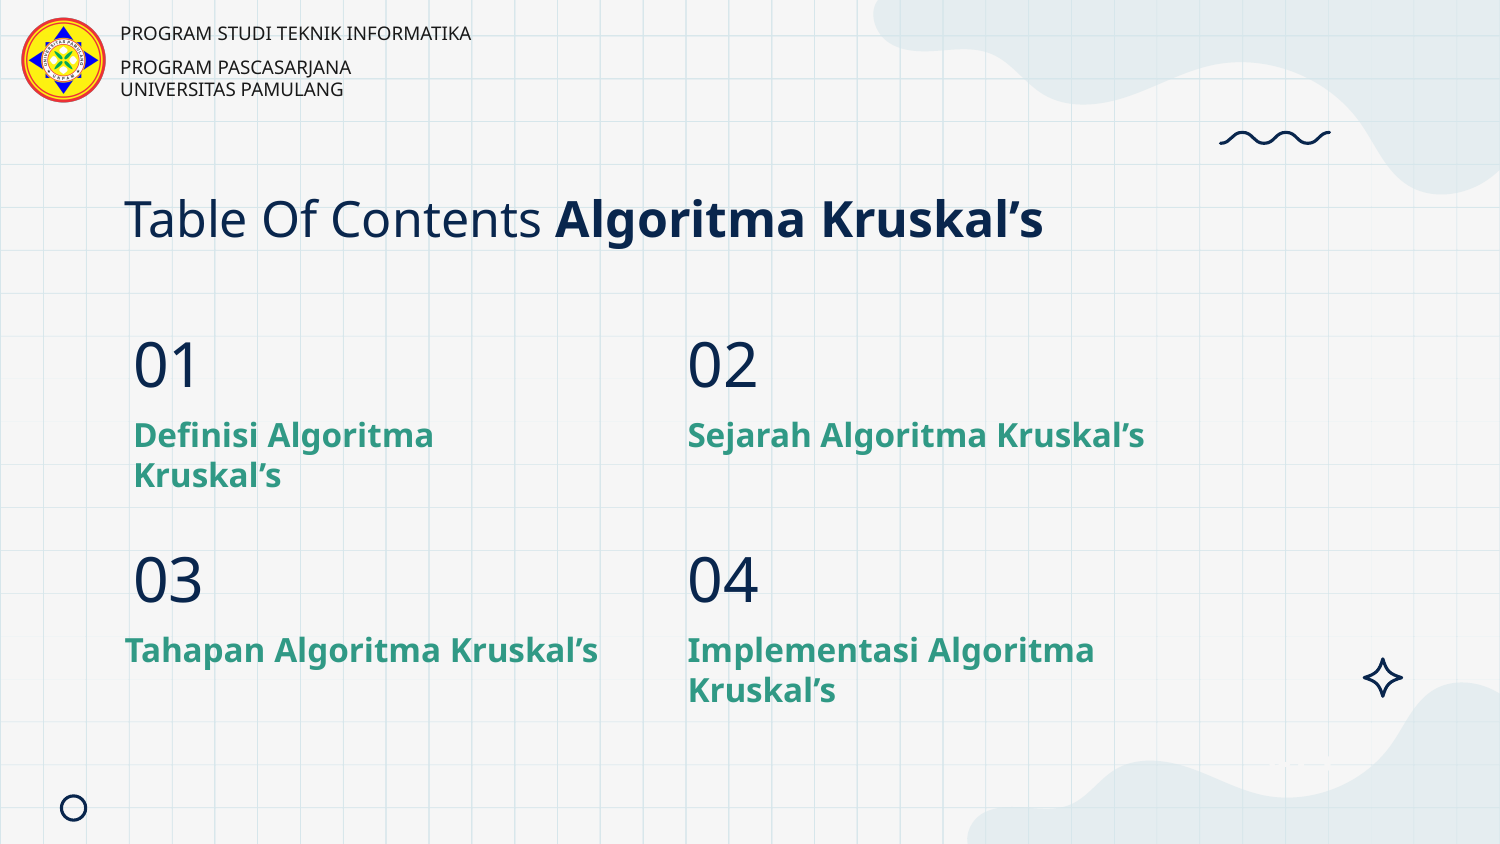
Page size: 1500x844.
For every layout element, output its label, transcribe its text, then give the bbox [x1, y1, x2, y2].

text_box [61, 795, 86, 821]
title Table Of Contents Algoritma Kruskal’s [109, 172, 1374, 267]
title 03 [118, 540, 269, 613]
text_box Implementasi Algoritma Kruskal’s [672, 613, 1250, 663]
text_box PROGRAM STUDI TEKNIK INFORMATIKA PROGRAM PASCASARJANA UNIVERSITAS PAMULANG [135, 26, 520, 96]
subtitle Definisi Algoritma Kruskal’s [118, 399, 592, 449]
title 04 [672, 540, 824, 613]
picture [0, 0, 1500, 844]
text_box Tahapan Algoritma Kruskal’s [109, 613, 630, 663]
text_box Sejarah Algoritma Kruskal’s [672, 399, 1161, 449]
title 02 [672, 325, 824, 399]
title 01 [118, 325, 269, 399]
